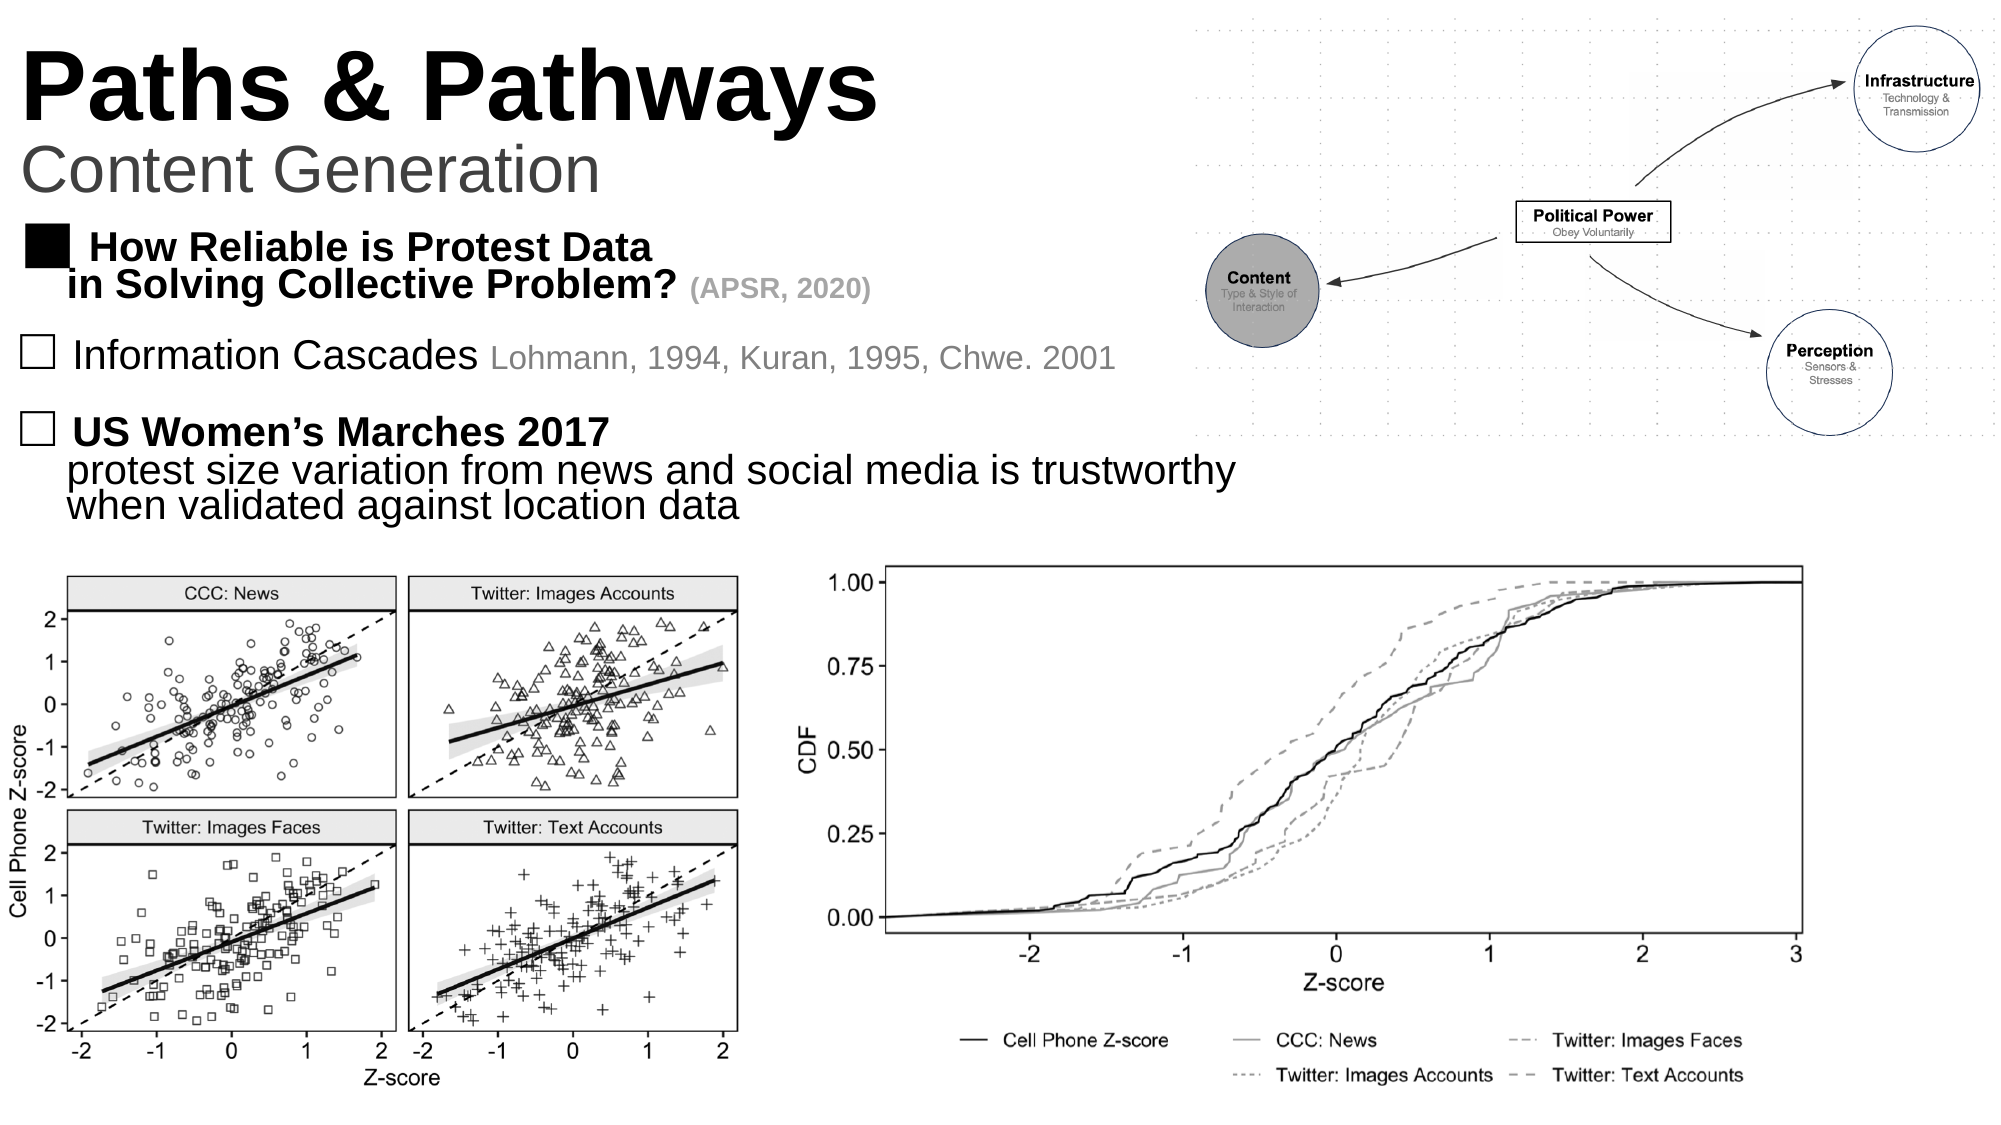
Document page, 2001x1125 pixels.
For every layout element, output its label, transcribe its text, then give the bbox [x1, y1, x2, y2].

picture [0, 562, 757, 1096]
text_box Paths & Pathways [6, 12, 1109, 148]
text_box Content Generation [6, 118, 1069, 214]
text_box ■ How Reliable is Protest Data in Solving Collective Problem? (APSR, 2020) □ Information Cascades Lohmann, 1994, Kuran, 1995, Chwe. 2001 □ US Women’s Marches 2017 protest size variation from news and social media is trustworthy when validated against location data [6, 214, 1911, 653]
picture [768, 548, 1827, 1096]
picture [1195, 12, 2000, 443]
